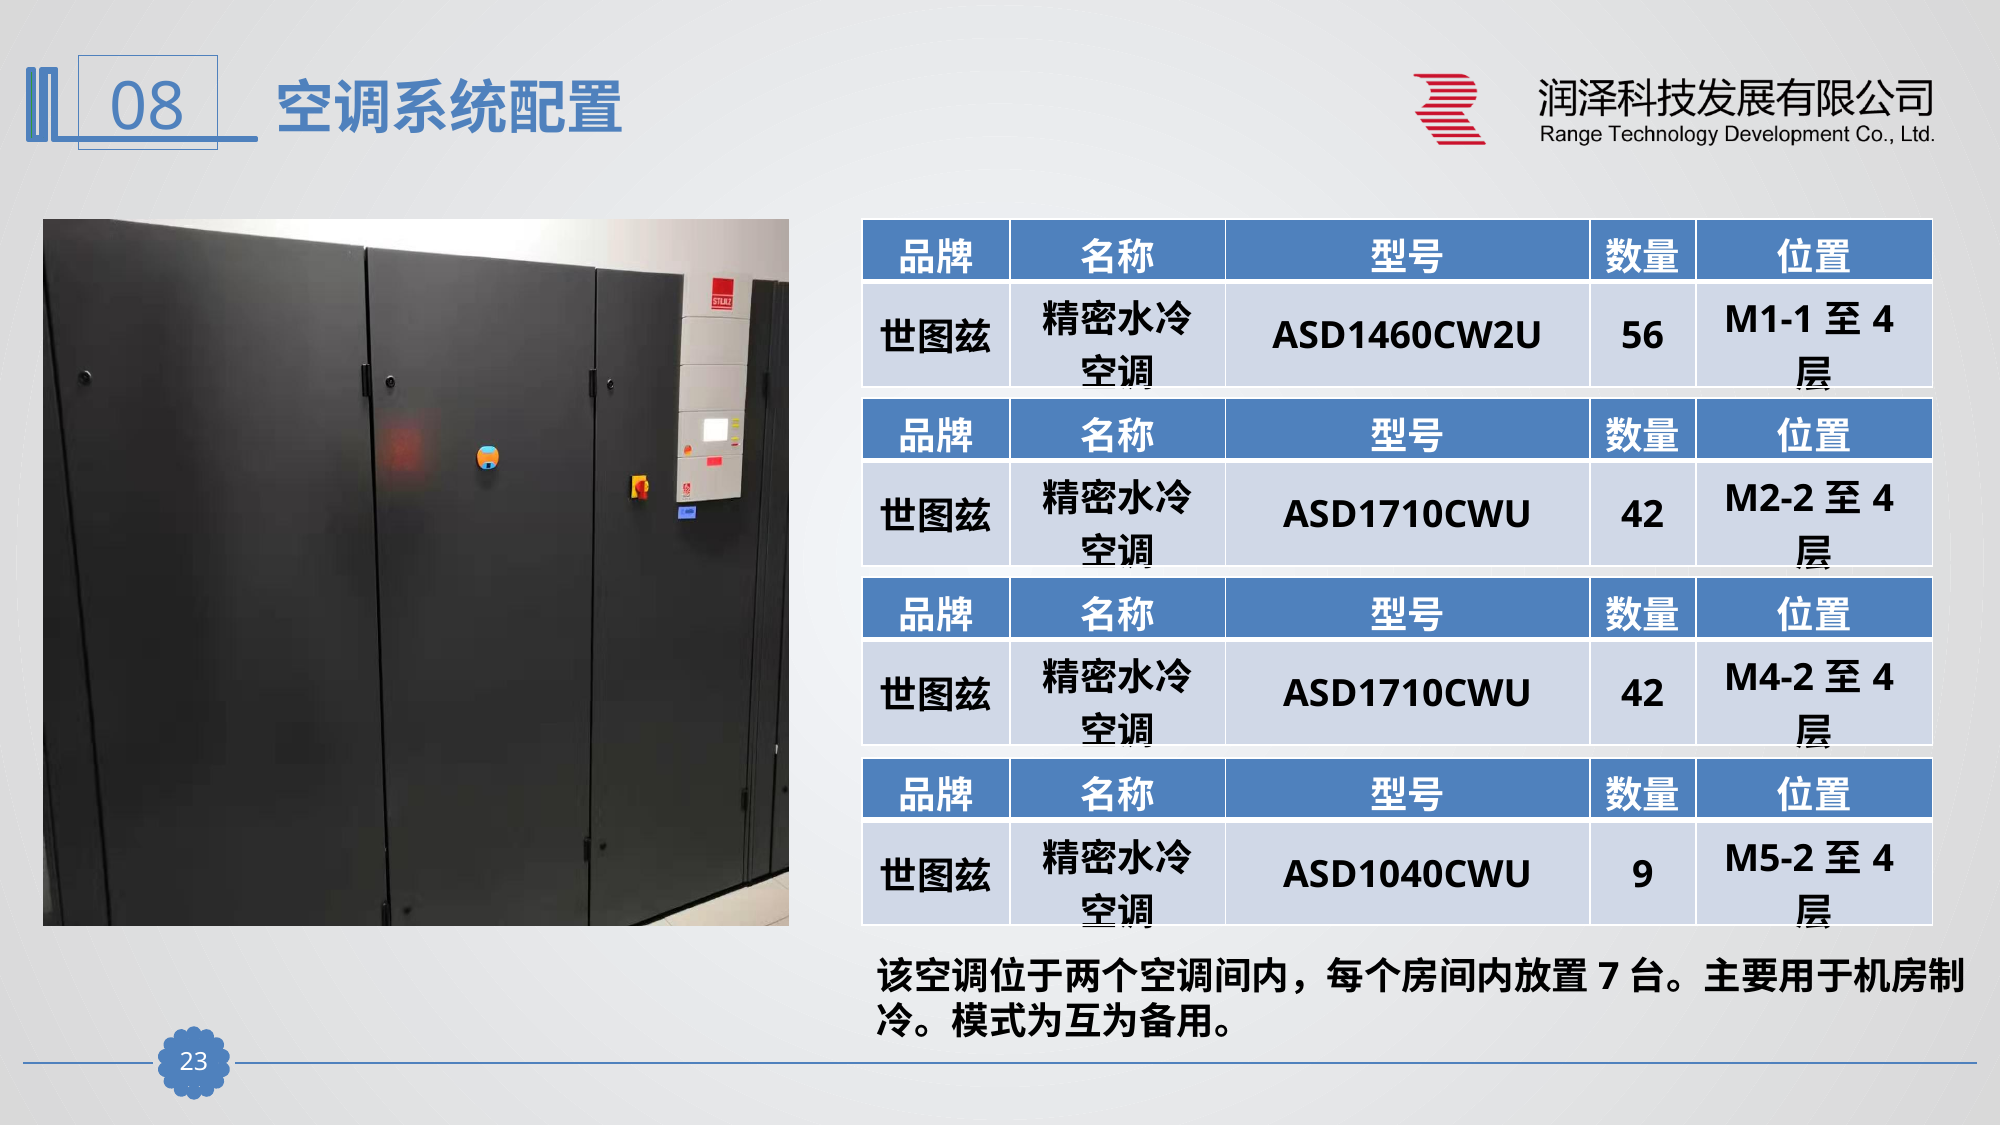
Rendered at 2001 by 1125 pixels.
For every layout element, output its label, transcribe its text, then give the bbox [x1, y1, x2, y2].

picture [1385, 37, 1977, 173]
table_cell 精密水冷空调 [1011, 823, 1225, 924]
table_cell 9 [1591, 823, 1695, 924]
table_header 品牌 [863, 578, 1009, 637]
table_cell M4-2至4层 [1697, 642, 1932, 744]
table_header 数量 [1591, 220, 1695, 279]
table_header 型号 [1226, 759, 1589, 817]
table_cell ASD1710CWU [1226, 642, 1589, 744]
table_cell 56 [1591, 284, 1695, 386]
table_header 名称 [1011, 578, 1225, 637]
table_cell 世图兹 [863, 463, 1009, 565]
table_cell 精密水冷空调 [1011, 284, 1225, 386]
table_header 位置 [1697, 220, 1932, 279]
table_header 名称 [1011, 220, 1225, 279]
table_header 型号 [1226, 578, 1589, 637]
text_box 该空调位于两个空调间内，每个房间内放置7台。主要用于机房制冷。模式为互为备用。 [861, 944, 1991, 1050]
table_header 型号 [1226, 399, 1589, 458]
table_header 数量 [1591, 759, 1695, 817]
table_header 数量 [1591, 399, 1695, 458]
table_cell 精密水冷空调 [1011, 642, 1225, 744]
table_header 位置 [1697, 759, 1932, 817]
table_cell ASD1710CWU [1226, 463, 1589, 565]
table_cell 世图兹 [863, 823, 1009, 924]
table_cell ASD1040CWU [1226, 823, 1589, 924]
table_header 品牌 [863, 759, 1009, 817]
table_cell M5-2至4层 [1697, 823, 1932, 924]
table_header 品牌 [863, 399, 1009, 458]
table_header 品牌 [863, 220, 1009, 279]
picture [42, 218, 790, 926]
text_box 空调系统配置 [260, 62, 640, 148]
table_header 名称 [1011, 399, 1225, 458]
table_header 位置 [1697, 399, 1932, 458]
table_cell 42 [1591, 642, 1695, 744]
table_cell 42 [1591, 463, 1695, 565]
table_header 型号 [1226, 220, 1589, 279]
table_header 名称 [1011, 759, 1225, 817]
table_cell 世图兹 [863, 284, 1009, 386]
table_header 数量 [1591, 578, 1695, 637]
table_cell 精密水冷空调 [1011, 463, 1225, 565]
table_cell ASD1460CW2U [1226, 284, 1589, 386]
table_cell M1-1至4层 [1697, 284, 1932, 386]
table_header 位置 [1697, 578, 1932, 637]
table_cell M2-2至4层 [1697, 463, 1932, 565]
slide_number 22 [169, 1039, 218, 1086]
table_cell 世图兹 [863, 642, 1009, 744]
